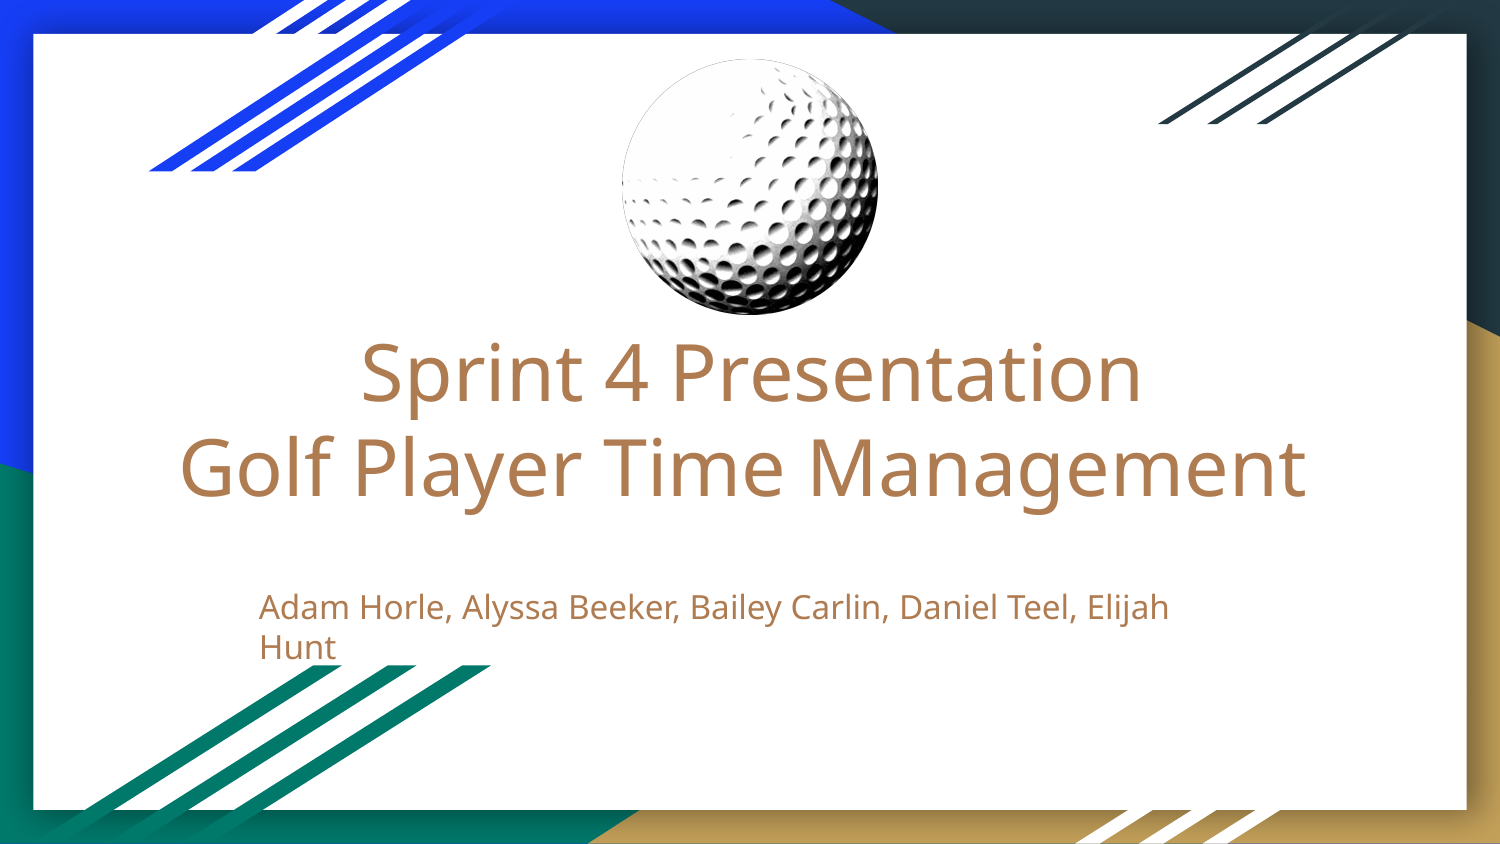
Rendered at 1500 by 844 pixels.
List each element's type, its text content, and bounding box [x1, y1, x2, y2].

title Sprint 4 Presentation Golf Player Time Management [149, 298, 1357, 537]
subtitle Adam Horle, Alyssa Beeker, Bailey Carlin, Daniel Teel, Elijah Hunt [243, 570, 1262, 657]
picture [622, 58, 878, 315]
